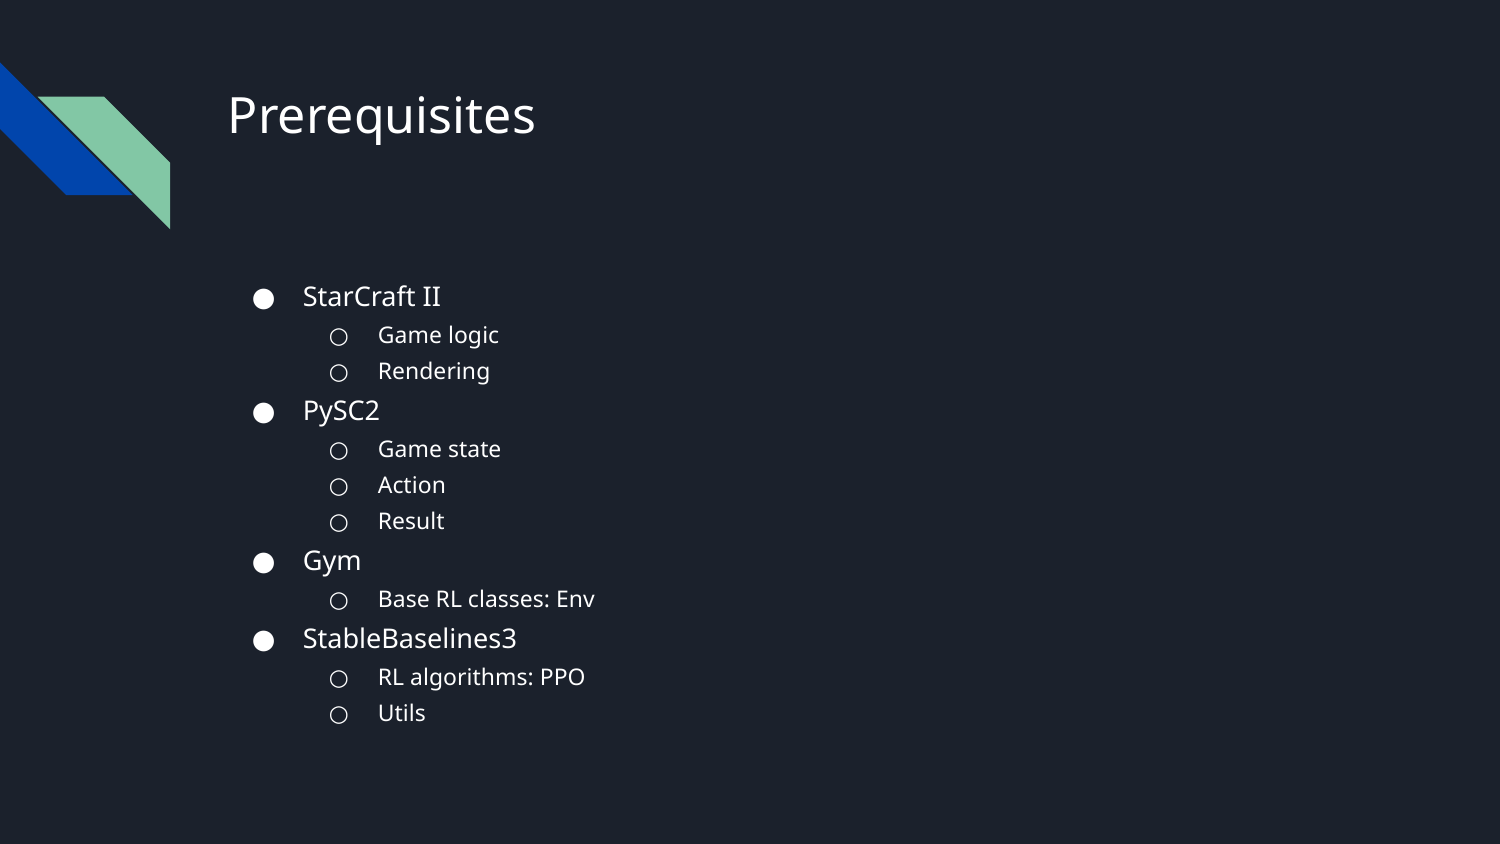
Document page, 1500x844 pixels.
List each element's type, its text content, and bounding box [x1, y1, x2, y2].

title Prerequisites [212, 64, 1368, 215]
list StarCraft II Game logic Rendering PySC2 Game state Action Result Gym Base RL classes: Env StableBaselines3 RL algorithms: PPO Utils [212, 257, 1368, 820]
